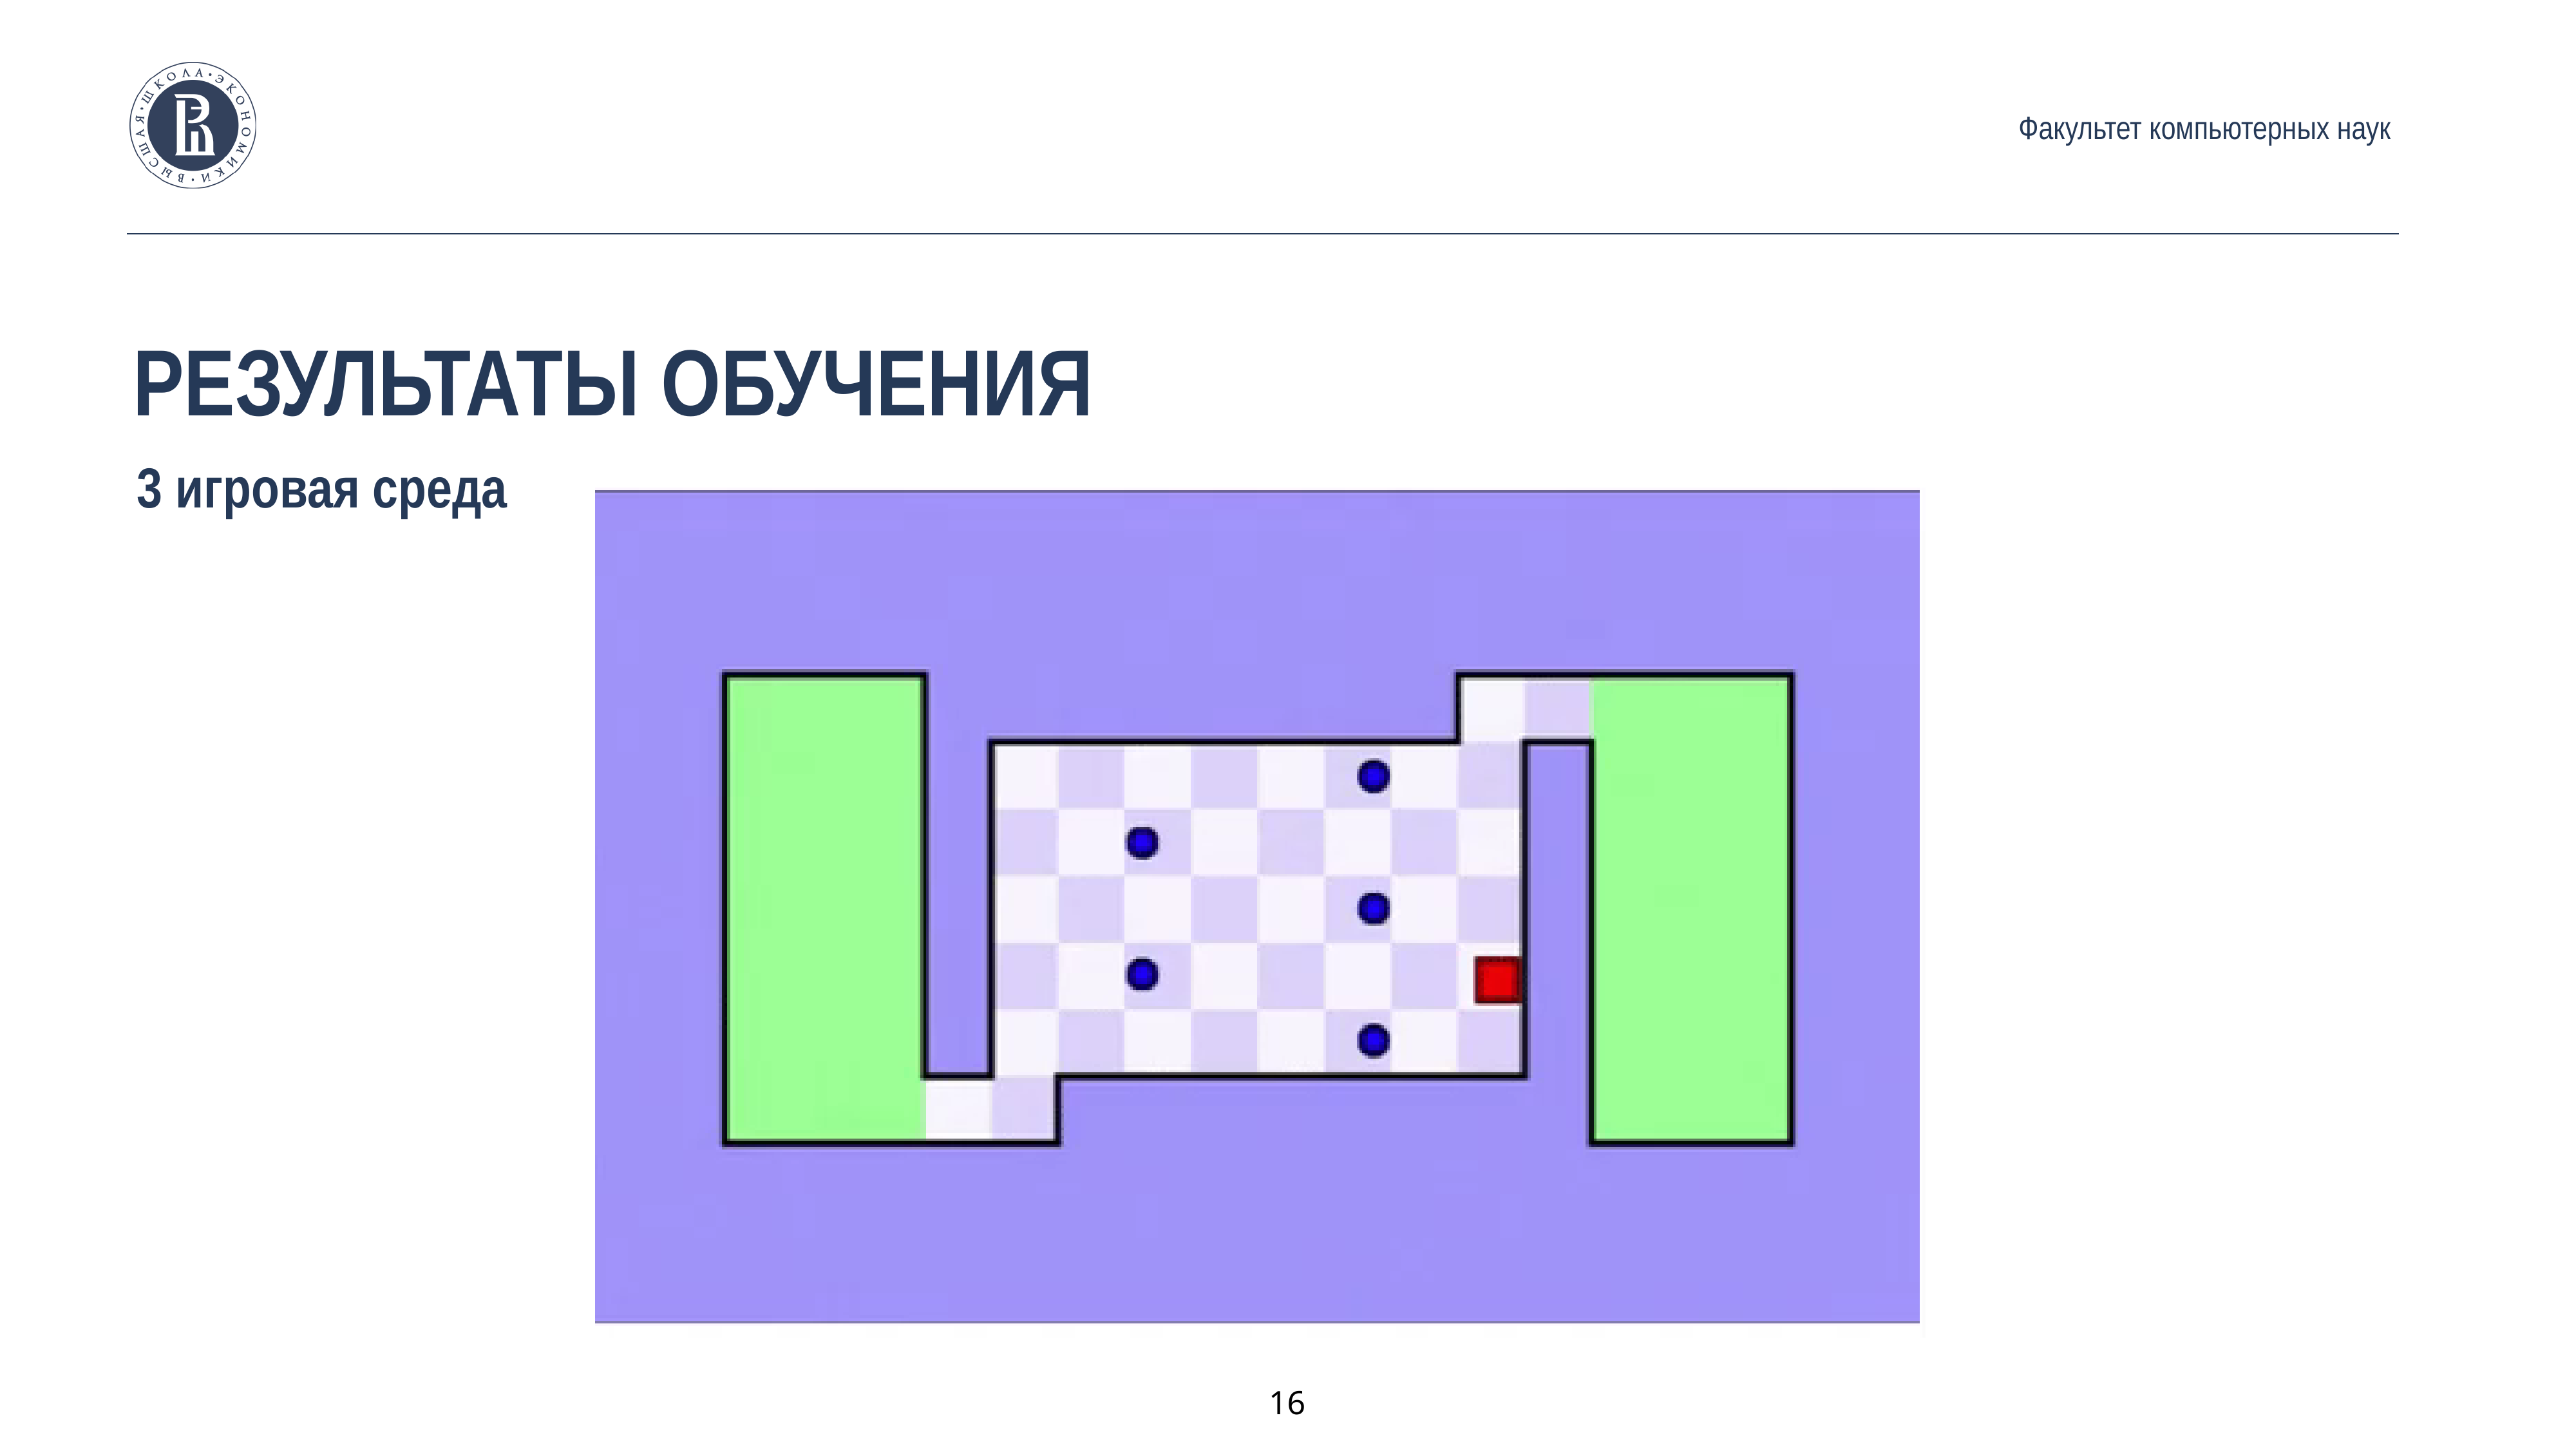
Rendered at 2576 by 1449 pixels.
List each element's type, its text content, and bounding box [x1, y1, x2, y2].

text_box Факультет компьютерных наук [1198, 100, 2399, 154]
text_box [594, 487, 1926, 1338]
text_box Результаты обучения [125, 314, 2396, 559]
picture [129, 62, 256, 189]
text_box 3 игровая среда [129, 386, 2402, 527]
slide_number 16 [1260, 1374, 1314, 1429]
